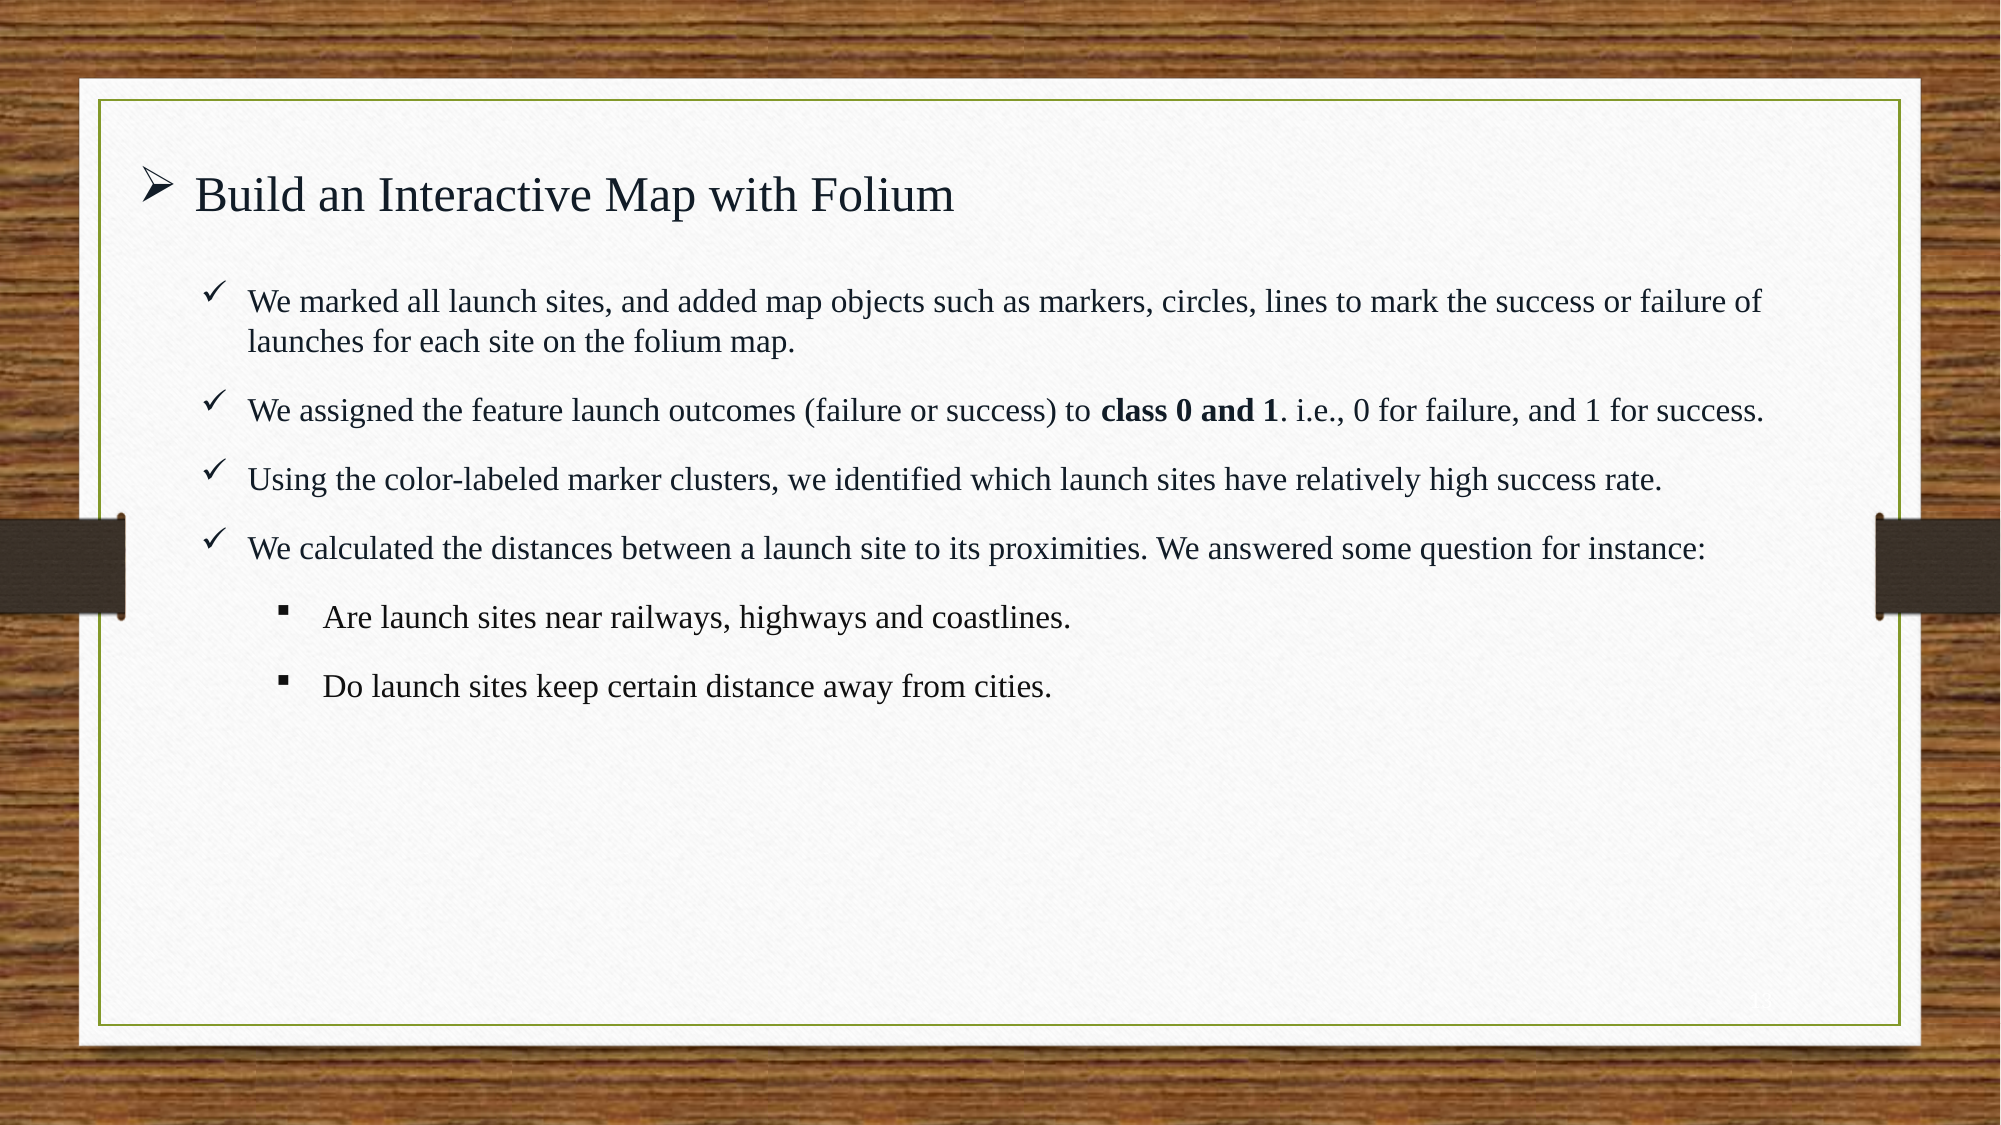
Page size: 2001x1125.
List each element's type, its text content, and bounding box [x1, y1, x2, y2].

picture [0, 0, 2001, 1125]
text_box [130, 278, 1856, 1125]
text_box We marked all launch sites, and added map objects such as markers, circles, lines to mark the success or failure of launches for each site on the folium map. We assigned the feature launch outcomes (failure or success) to class 0 and 1. i.e., 0 for failure, and 1 for success. Using the color-labeled marker clusters, we identified which launch sites have relatively high success rate. We calculated the distances between a launch site to its proximities. We answered some question for instance: Are launch sites near railways, highways and coastlines. Do launch sites keep certain distance away from cities. [186, 271, 1856, 712]
text_box Build an Interactive Map with Folium [48, 145, 1774, 236]
